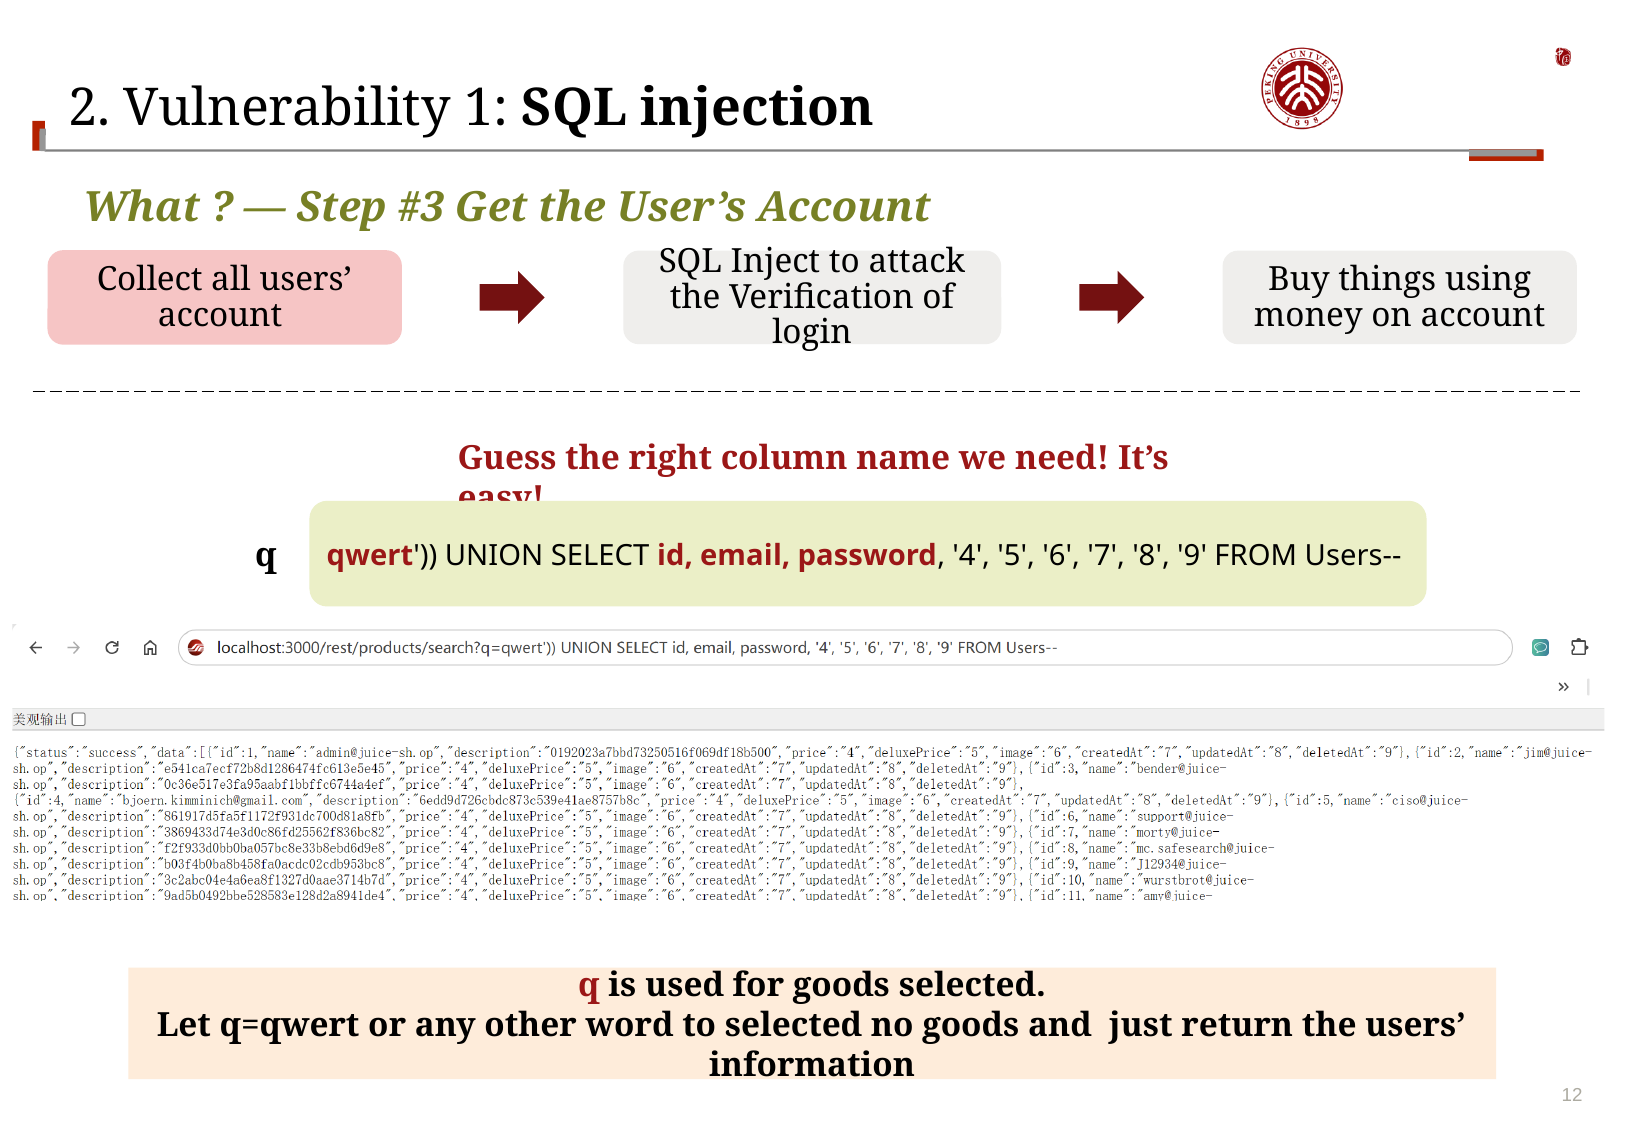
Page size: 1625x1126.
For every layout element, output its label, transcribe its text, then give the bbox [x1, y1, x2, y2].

text_box What ? — Step #3 Get the User’s Account [68, 172, 1073, 237]
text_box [47, 249, 1578, 345]
text_box 2. Vulnerability 1: SQL injection [68, 60, 1256, 150]
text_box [240, 500, 1427, 607]
picture [12, 624, 1605, 902]
picture [1259, 31, 1581, 141]
text_box Guess the right column name we need! It’s easy! [442, 428, 1256, 499]
text_box q is used for goods selected. Let q=qwert or any other word to selected no goods and just return the users’ information [128, 967, 1497, 1080]
